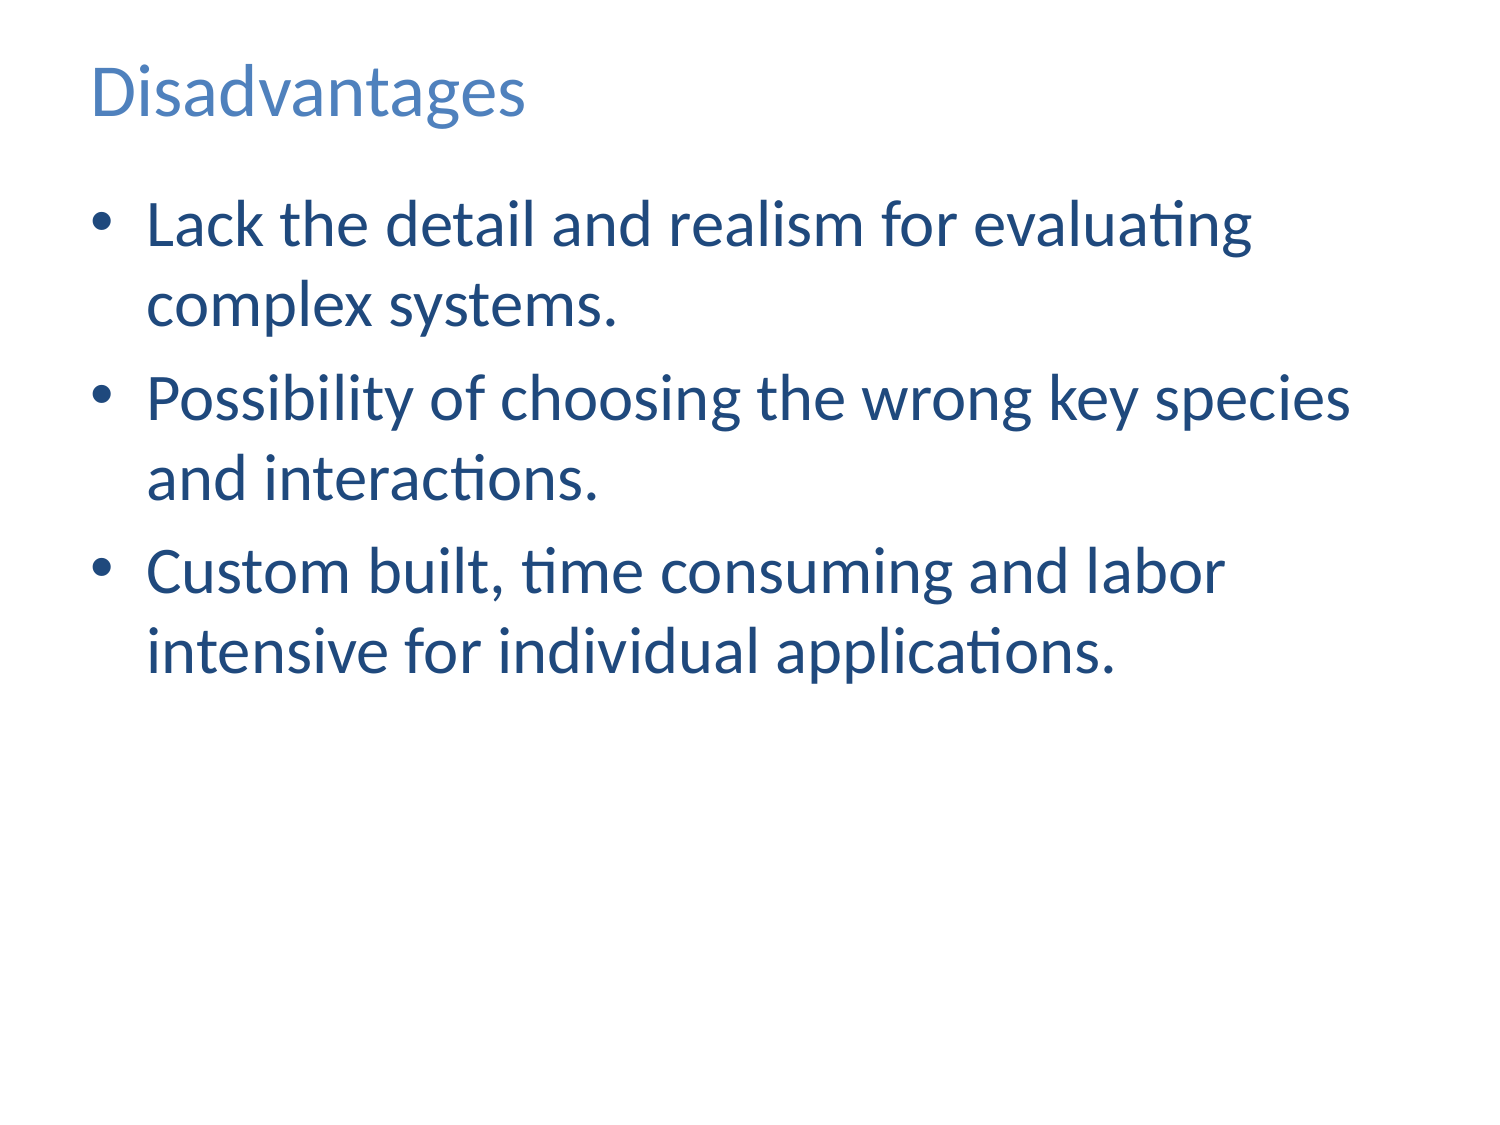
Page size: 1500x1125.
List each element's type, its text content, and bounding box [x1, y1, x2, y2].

list Lack the detail and realism for evaluating complex systems. Possibility of choosing the wrong key species and interactions. Custom built, time consuming and labor intensive for individual applications. [75, 172, 1425, 1090]
title Disadvantages [75, 30, 1425, 144]
